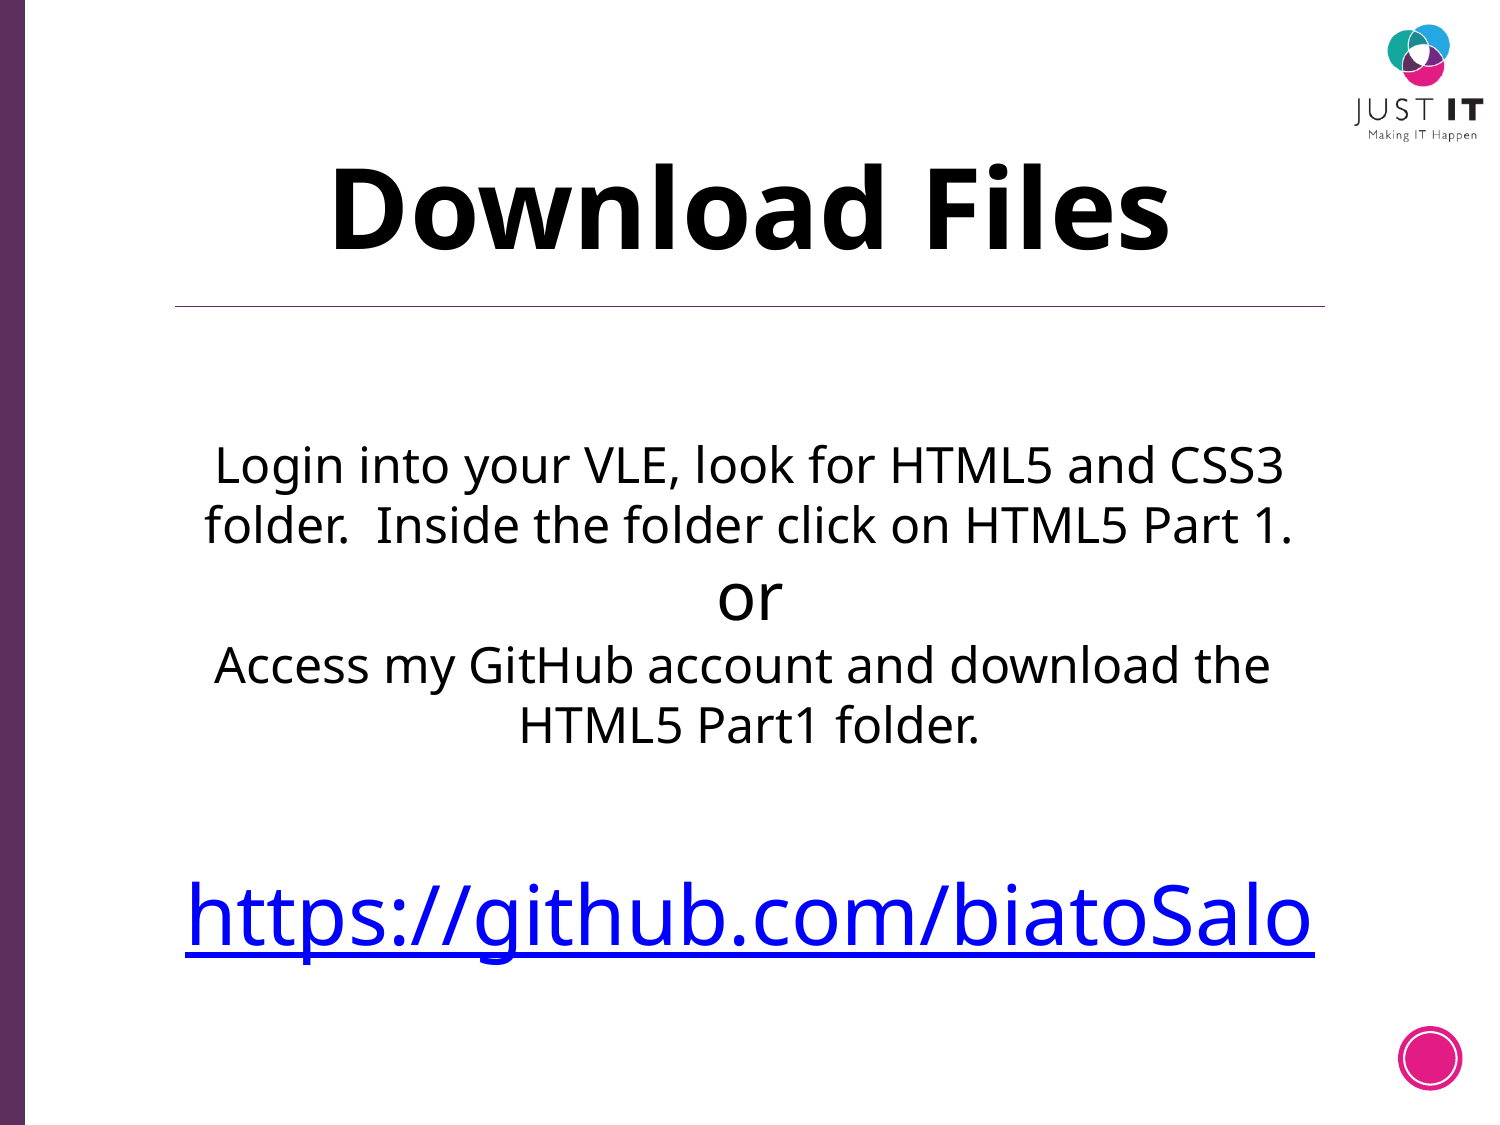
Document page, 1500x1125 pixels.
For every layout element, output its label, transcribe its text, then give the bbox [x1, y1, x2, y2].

title Download Files [75, 119, 1425, 307]
text_box Login into your VLE, look for HTML5 and CSS3 folder. Inside the folder click on HTML5 Part 1. or Access my GitHub account and download the HTML5 Part1 folder. [125, 374, 1375, 813]
text_box https://github.com/biatoSalo [125, 825, 1375, 1013]
picture [1337, 0, 1499, 161]
